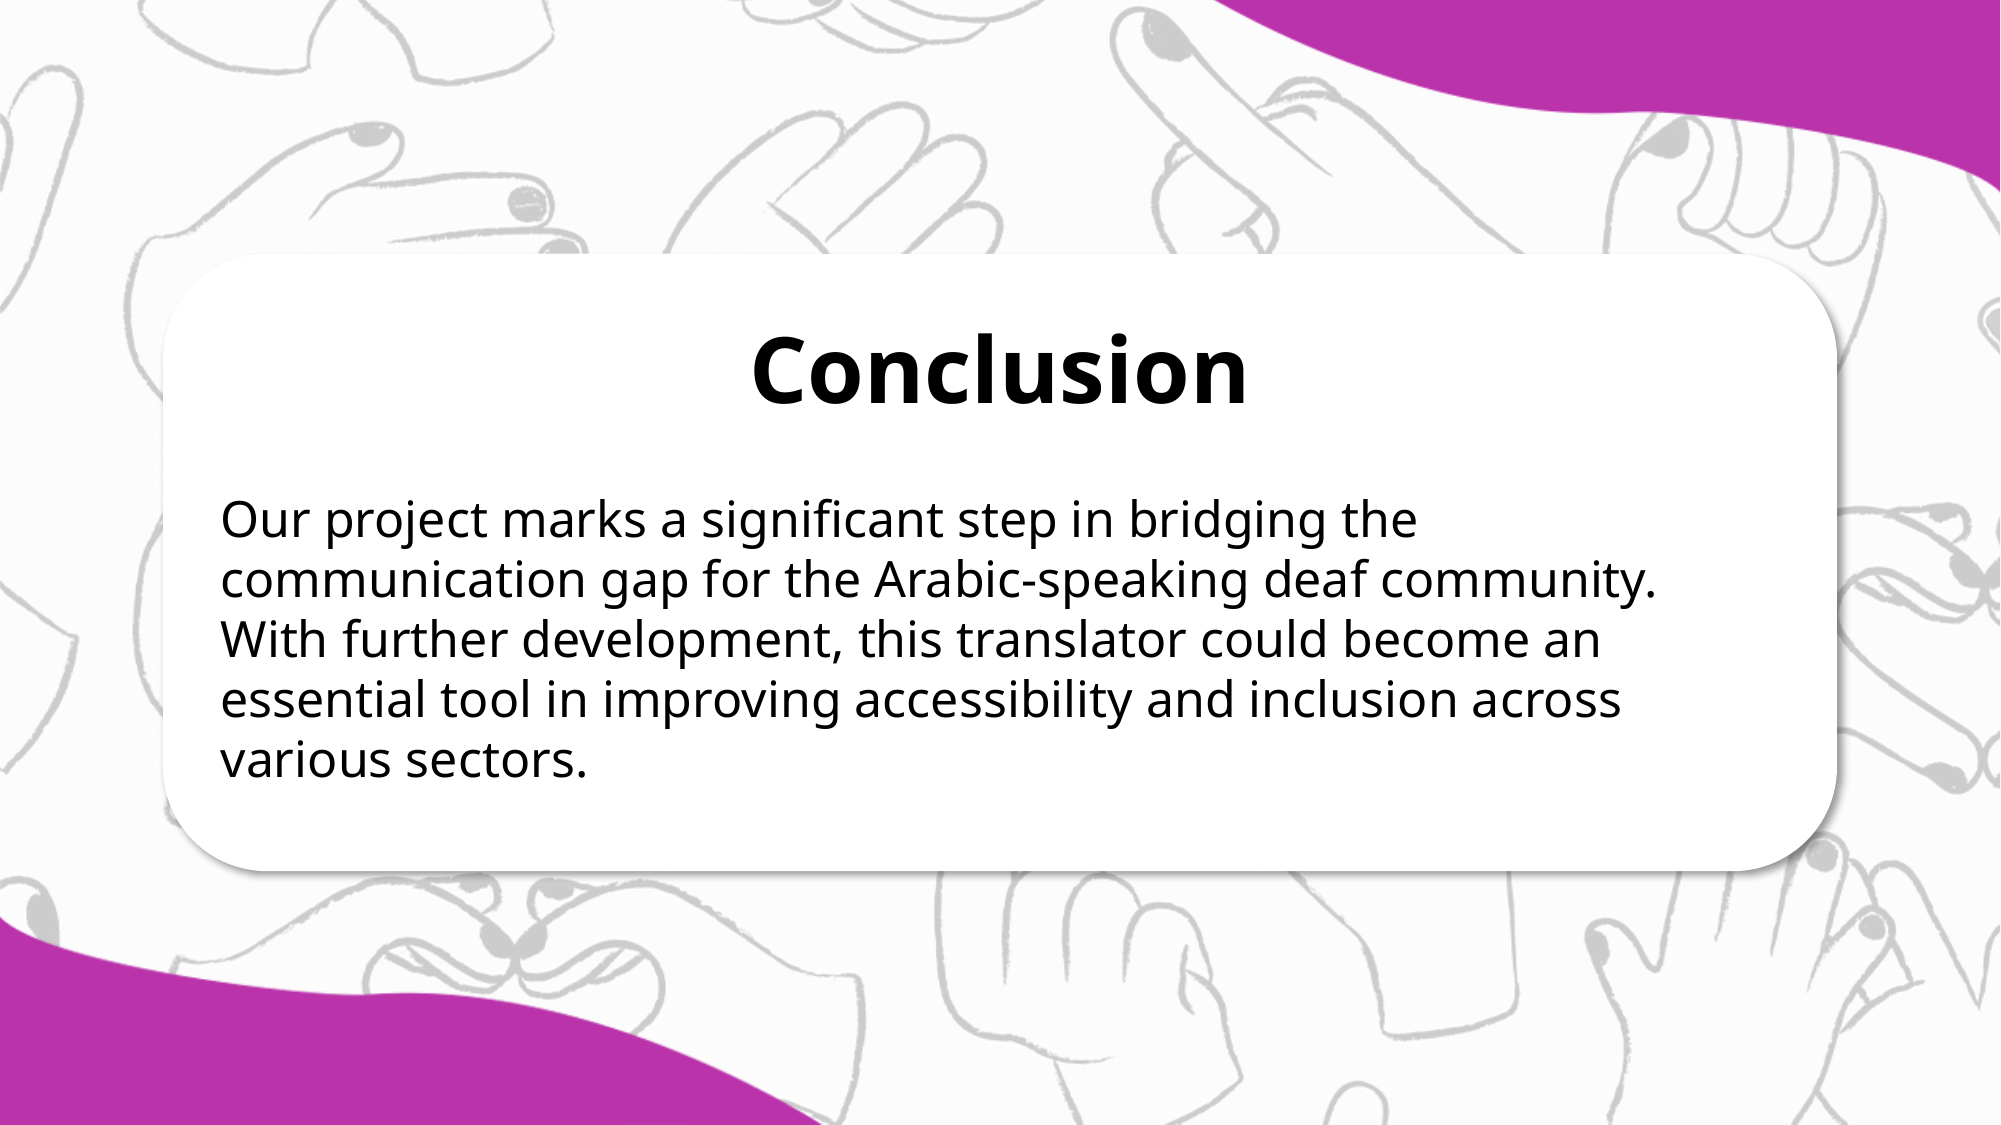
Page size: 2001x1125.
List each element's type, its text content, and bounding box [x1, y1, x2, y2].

text_box [162, 253, 1837, 872]
text_box Conclusion [725, 304, 1275, 430]
text_box Our project marks a significant step in bridging the communication gap for the Arabic-speaking deaf community. With further development, this translator could become an essential tool in improving accessibility and inclusion across various sectors. [205, 480, 1795, 795]
picture [0, 0, 2001, 1125]
